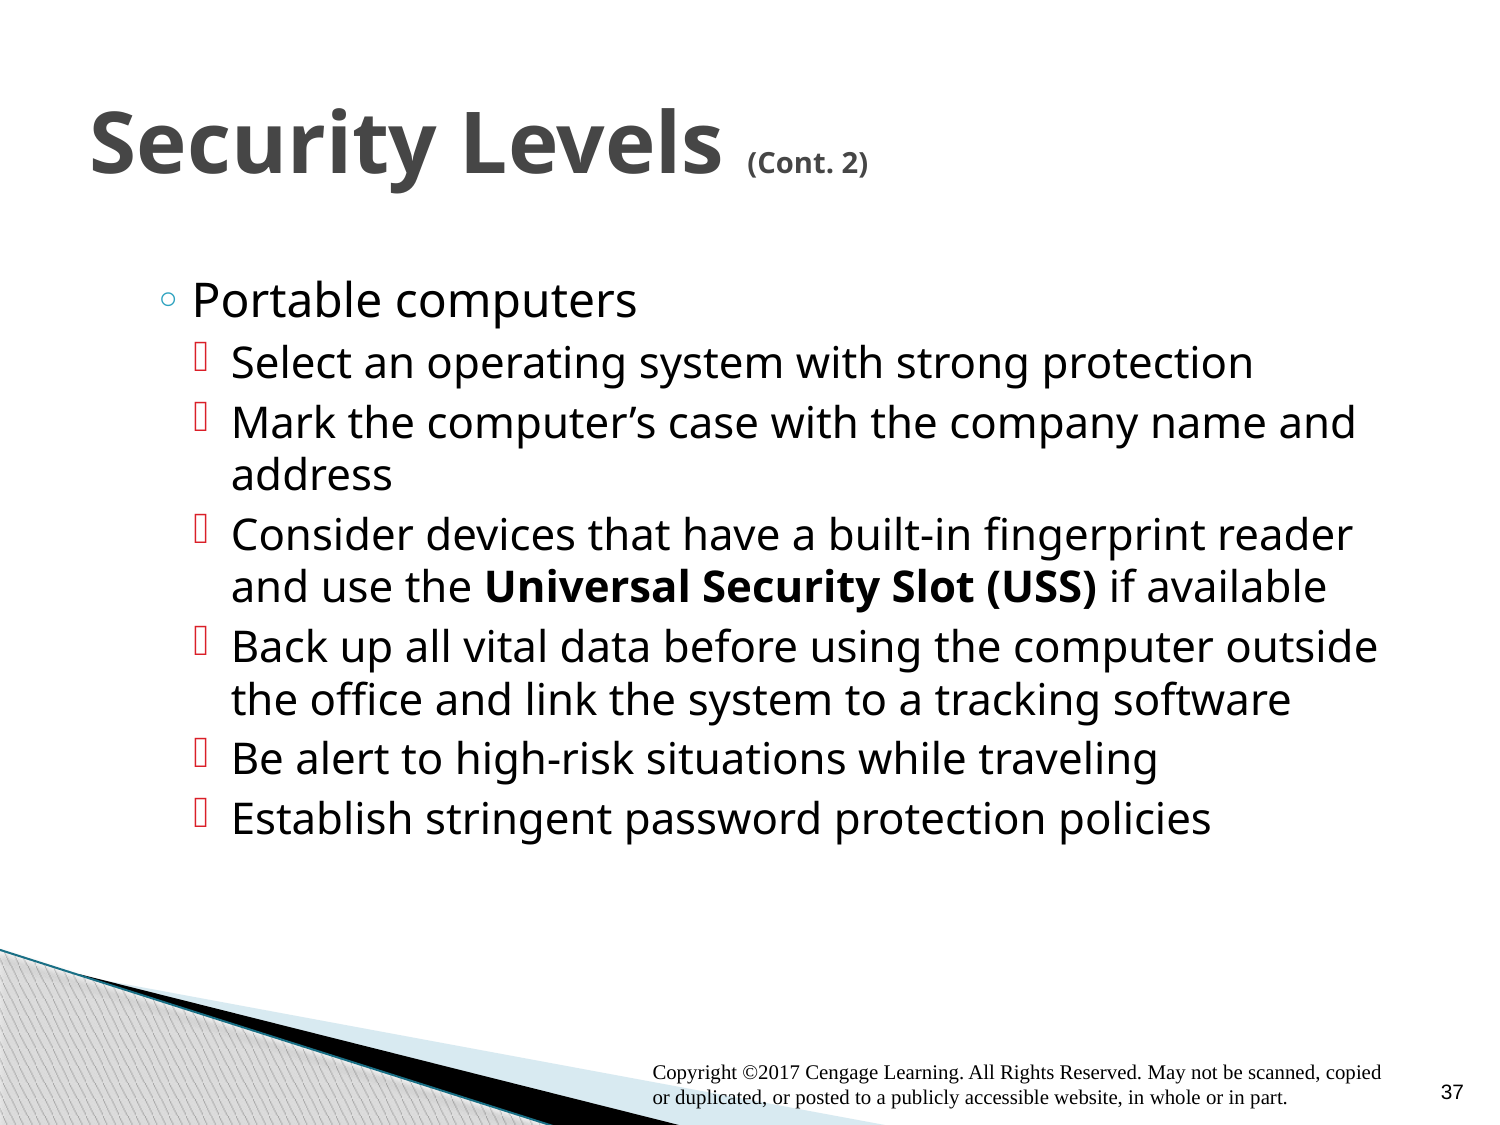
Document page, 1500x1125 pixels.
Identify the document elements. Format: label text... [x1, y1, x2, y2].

title Security Levels (Cont. 2) [75, 45, 1425, 233]
list Portable computers Select an operating system with strong protection Mark the computer’s case with the company name and address Consider devices that have a built-in fingerprint reader and use the Universal Security Slot (USS) if available Back up all vital data before using the computer outside the office and link the system to a tracking software Be alert to high-risk situations while traveling Establish stringent password protection policies [75, 262, 1425, 1005]
slide_number 37 [1418, 1051, 1479, 1112]
